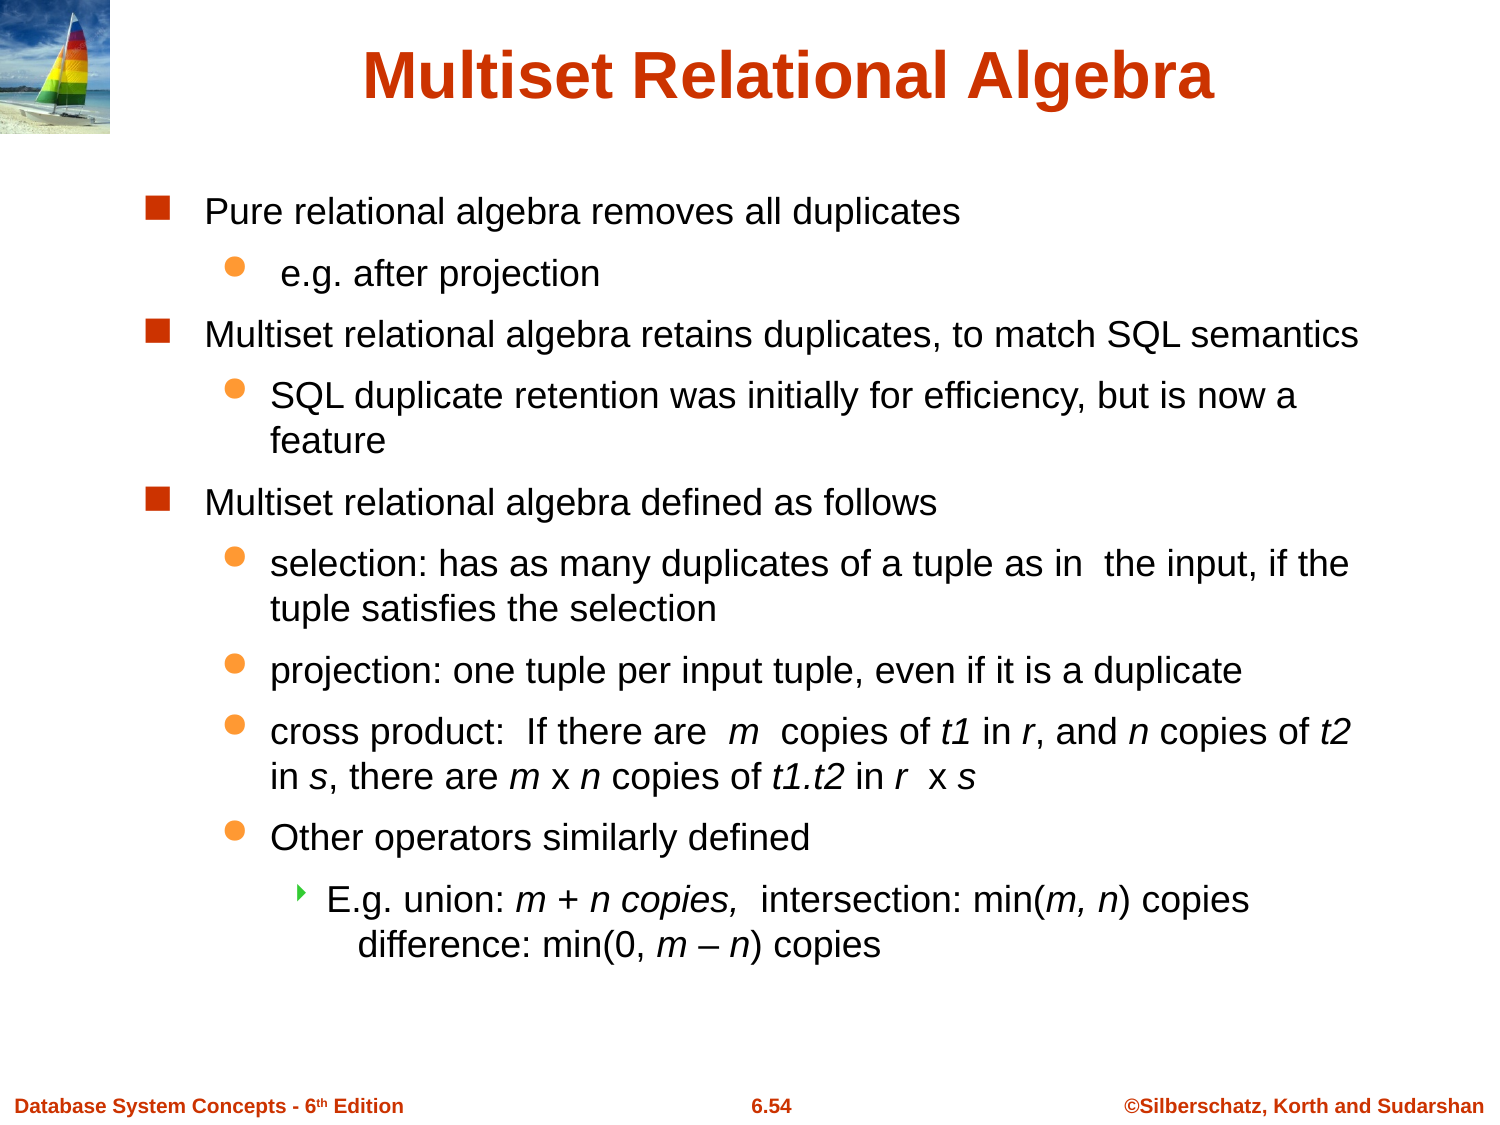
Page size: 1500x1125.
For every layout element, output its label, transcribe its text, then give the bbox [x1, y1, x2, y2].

list Pure relational algebra removes all duplicates e.g. after projection Multiset relational algebra retains duplicates, to match SQL semantics SQL duplicate retention was initially for efficiency, but is now a feature Multiset relational algebra defined as follows selection: has as many duplicates of a tuple as in the input, if the tuple satisfies the selection projection: one tuple per input tuple, even if it is a duplicate cross product: If there are m copies of t1 in r, and n copies of t2 in s, there are m x n copies of t1.t2 in r x s Other operators similarly defined E.g. union: m + n copies, intersection: min(m, n) copies difference: min(0, m – n) copies [133, 179, 1391, 984]
picture [0, 0, 110, 134]
title Multiset Relational Algebra [125, 18, 1452, 120]
